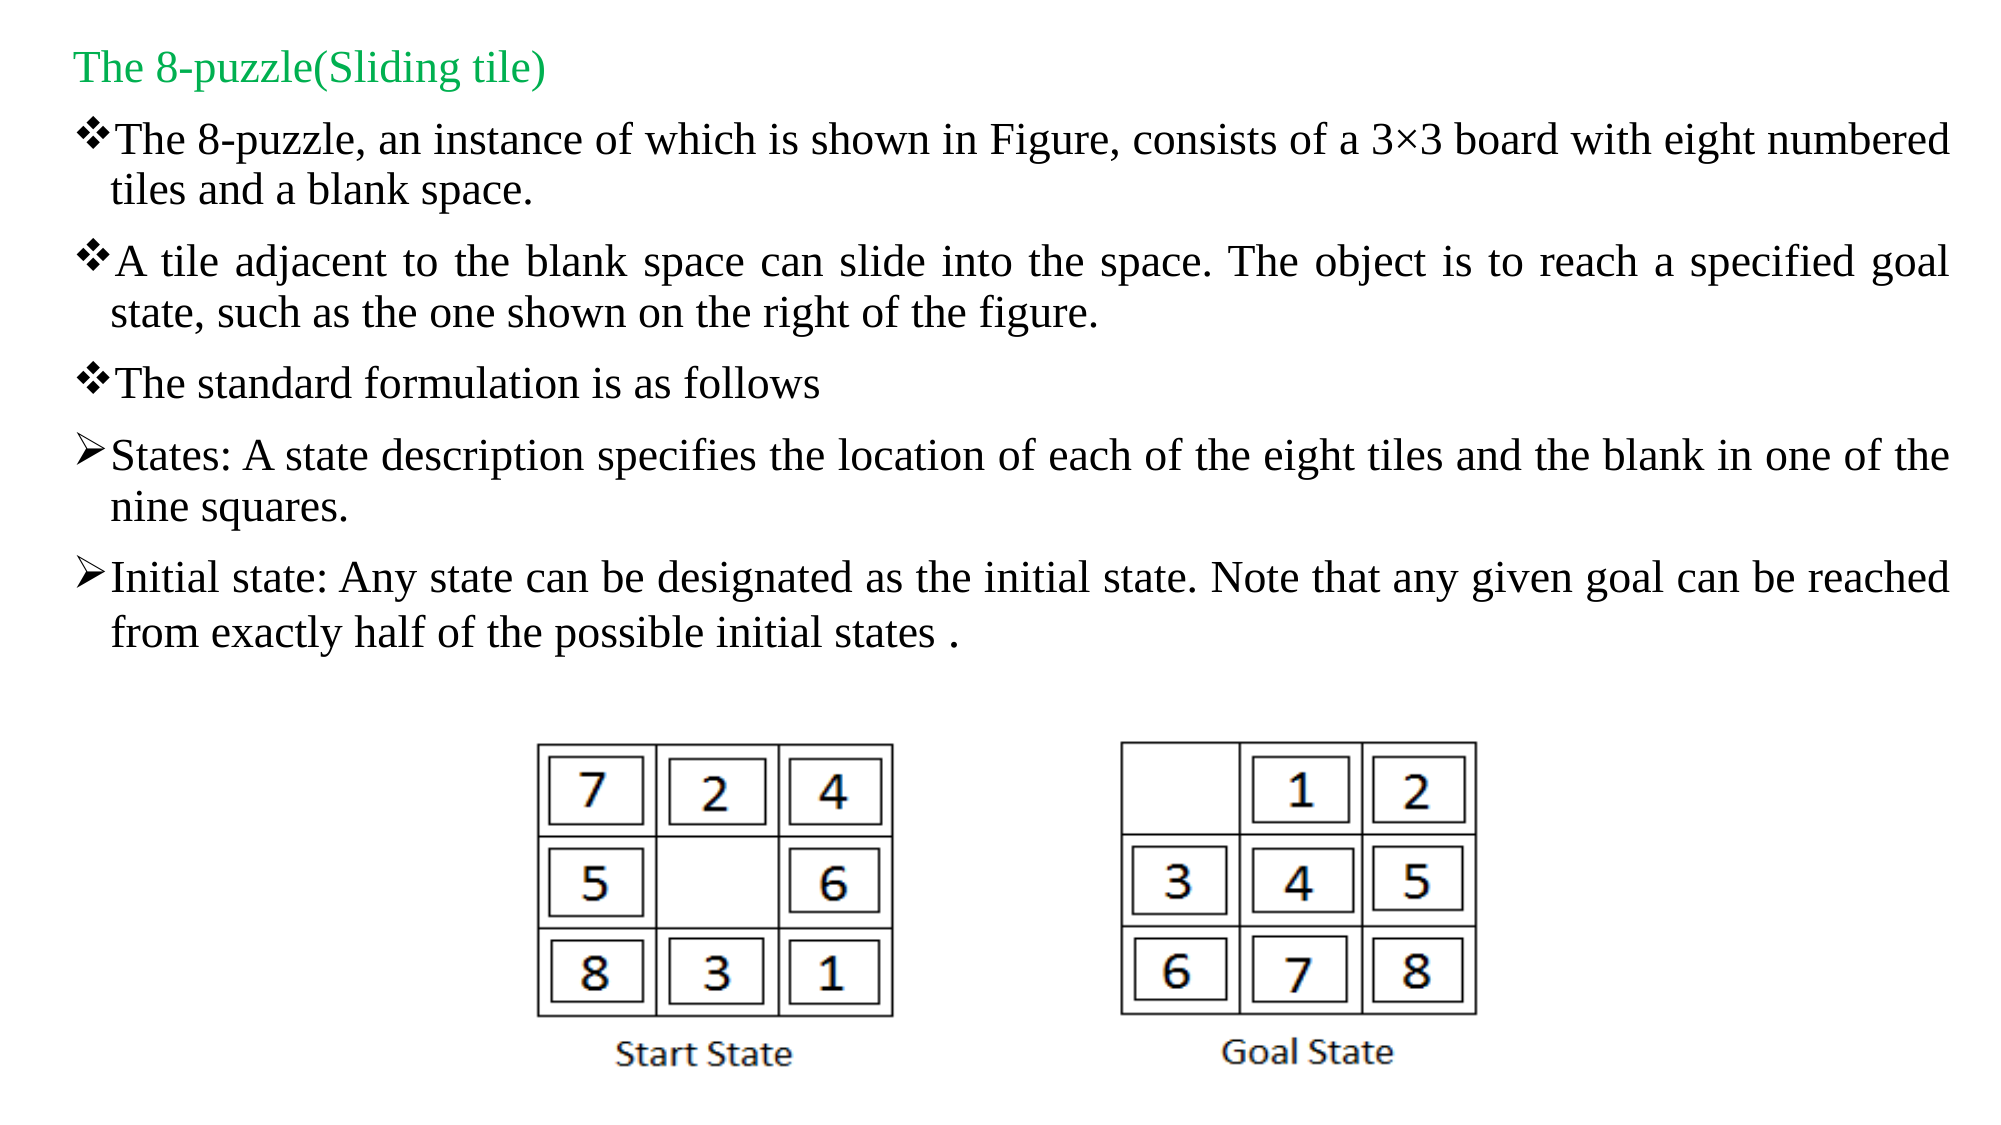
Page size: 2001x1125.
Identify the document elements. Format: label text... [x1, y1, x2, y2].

picture [520, 732, 1511, 1093]
list The 8-puzzle(Sliding tile) The 8-puzzle, an instance of which is shown in Figure, consists of a 3×3 board with eight numbered tiles and a blank space. A tile adjacent to the blank space can slide into the space. The object is to reach a specified goal state, such as the one shown on the right of the figure. The standard formulation is as follows States: A state description specifies the location of each of the eight tiles and the blank in one of the nine squares. Initial state: Any state can be designated as the initial state. Note that any given goal can be reached from exactly half of the possible initial states . [57, 34, 1968, 1103]
